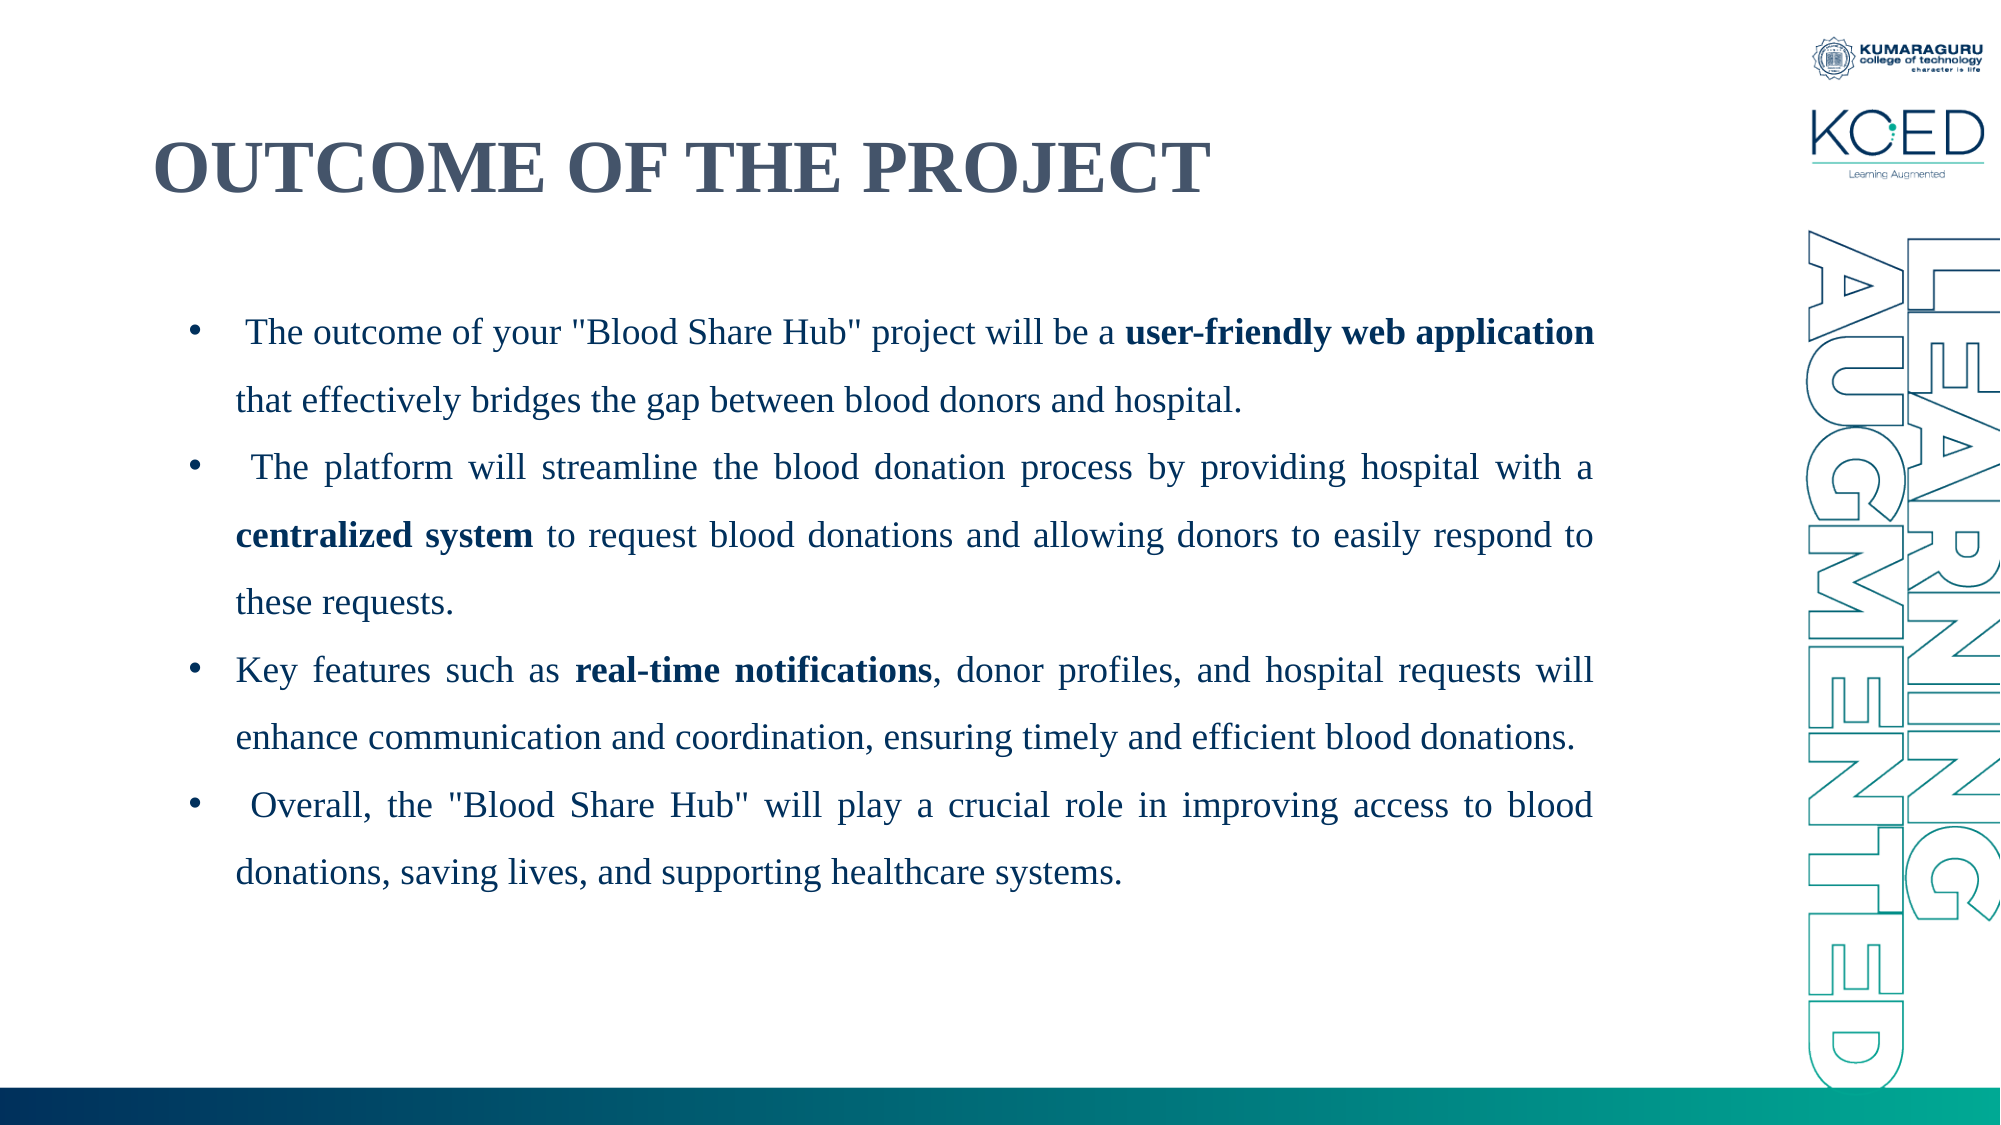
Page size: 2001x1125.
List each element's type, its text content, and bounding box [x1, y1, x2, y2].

text_box The outcome of your "Blood Share Hub" project will be a user-friendly web application that effectively bridges the gap between blood donors and hospital. The platform will streamline the blood donation process by providing hospital with a centralized system to request blood donations and allowing donors to easily respond to these requests. Key features such as real-time notifications, donor profiles, and hospital requests will enhance communication and coordination, ensuring timely and efficient blood donations. Overall, the "Blood Share Hub" will play a crucial role in improving access to blood donations, saving lives, and supporting healthcare systems. [173, 277, 1610, 900]
title OUTCOME OF THE PROJECT [137, 59, 1574, 278]
picture [0, 0, 2000, 1125]
